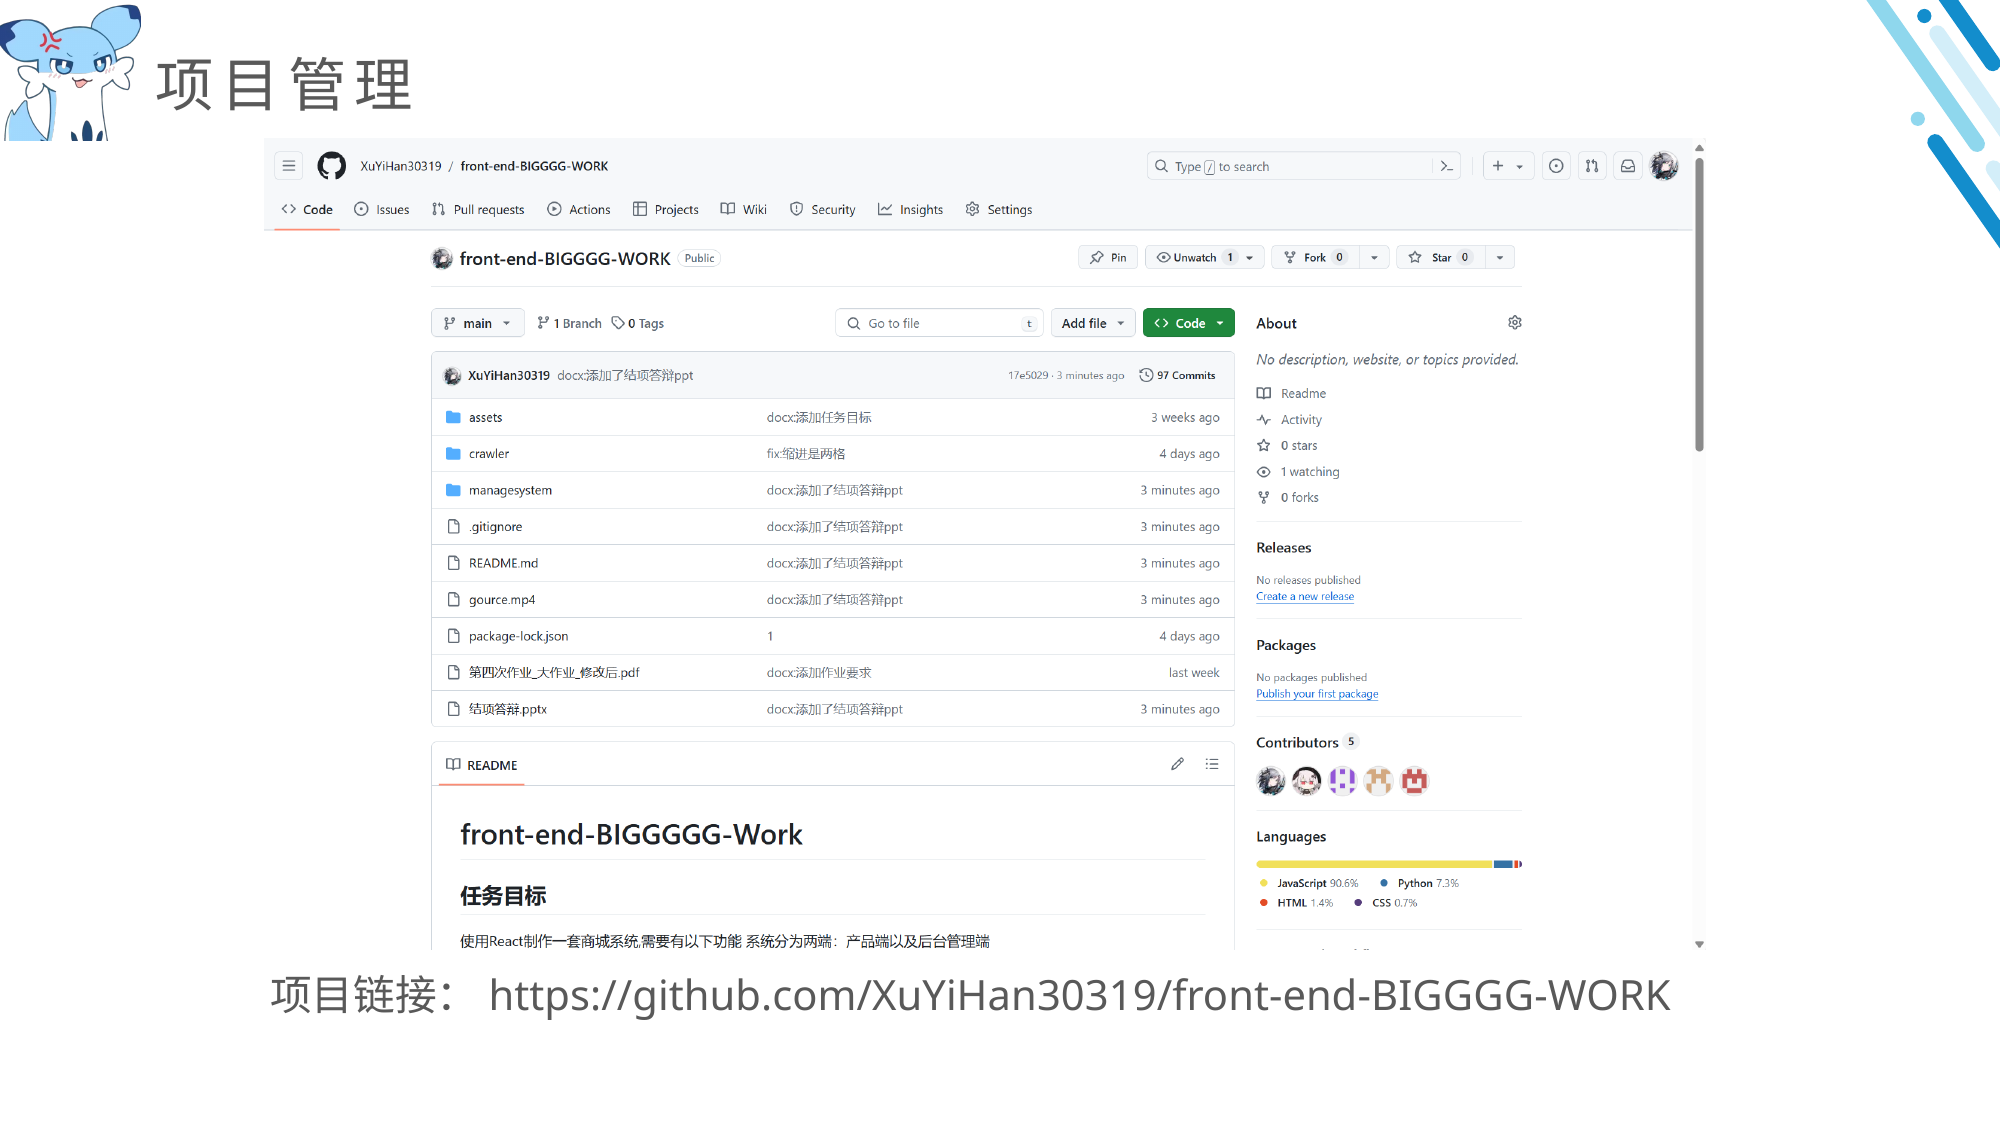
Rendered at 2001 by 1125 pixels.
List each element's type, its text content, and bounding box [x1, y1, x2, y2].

text_box 项目管理 [141, 40, 1855, 126]
text_box 项目链接：https://github.com/XuYiHan30319/front-end-BIGGGG-WORK [255, 961, 1738, 1027]
picture [0, 0, 141, 141]
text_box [1855, 0, 2000, 461]
picture [264, 138, 1706, 950]
